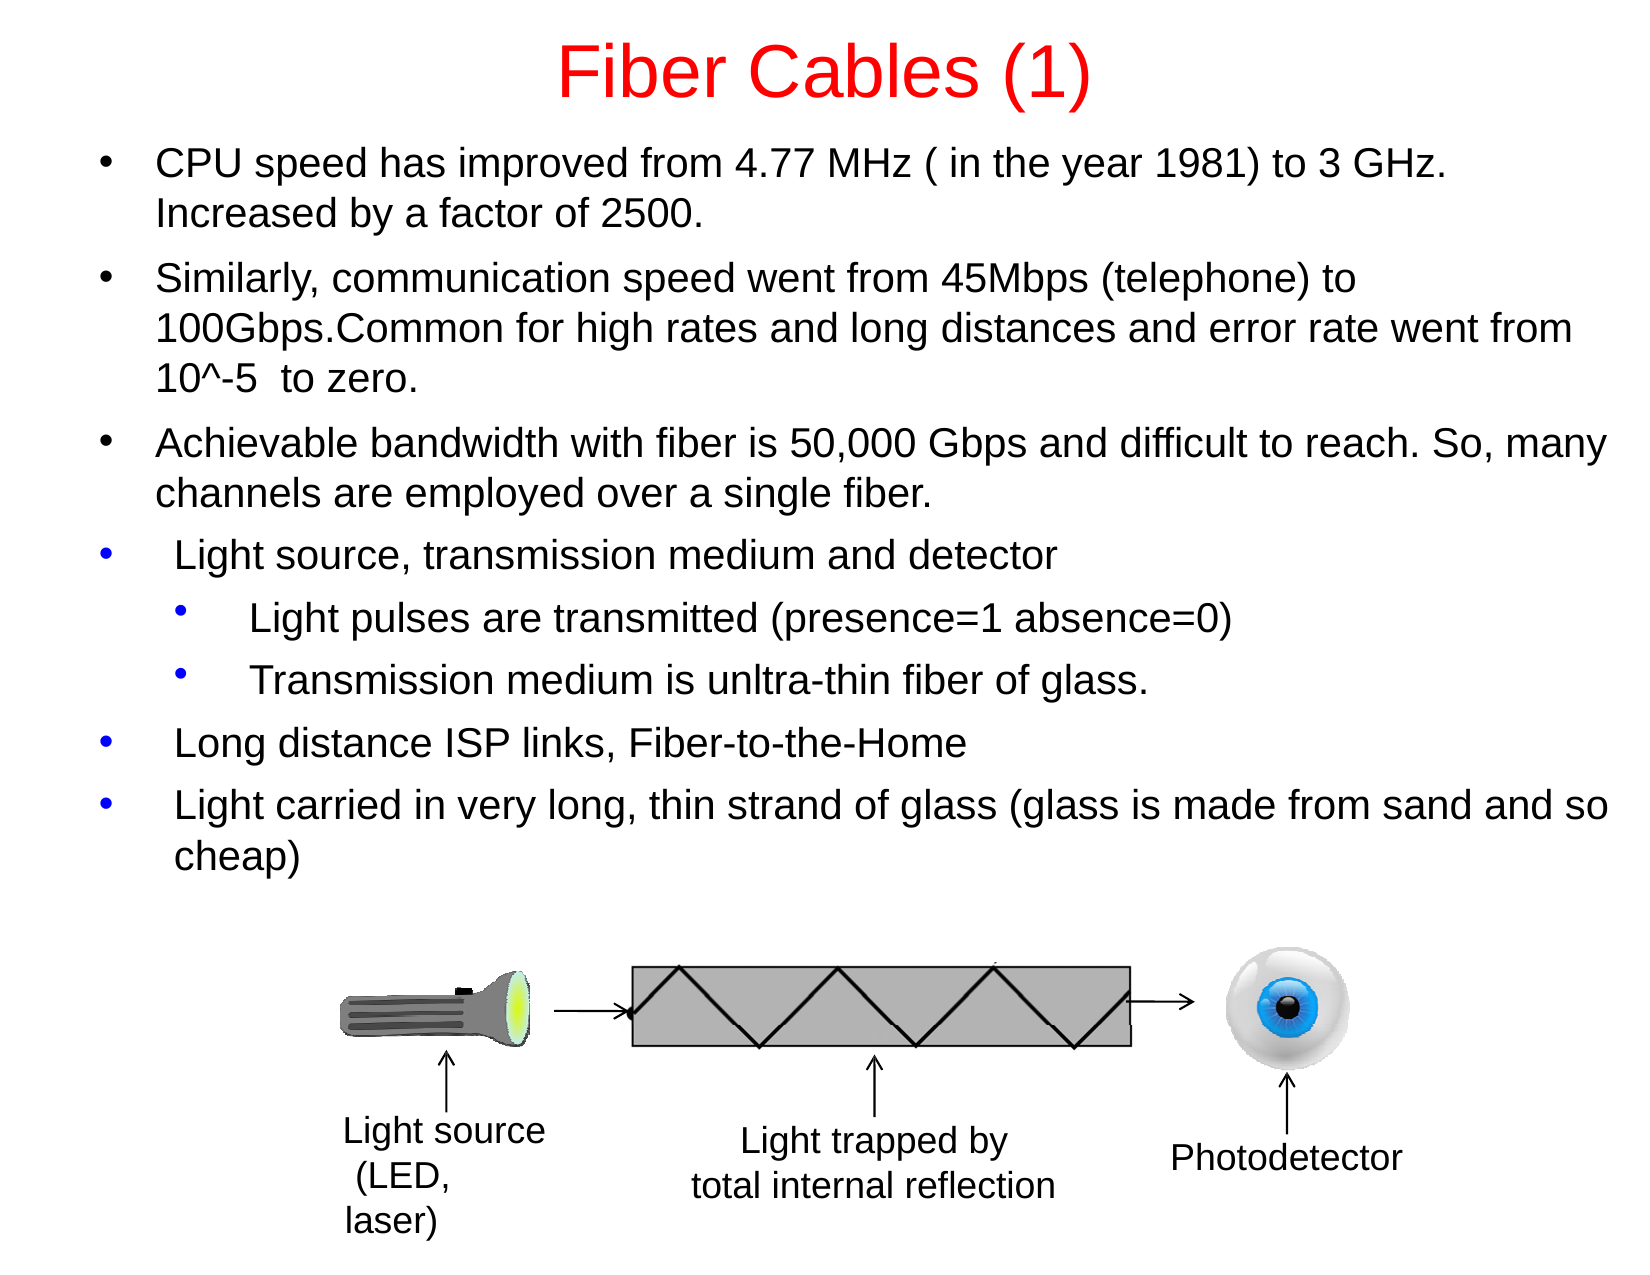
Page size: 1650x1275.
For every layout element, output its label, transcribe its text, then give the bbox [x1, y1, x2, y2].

picture [337, 971, 530, 1048]
text_box Light source (LED, laser) [340, 1104, 549, 1242]
text_box [866, 1061, 883, 1118]
text_box [437, 1056, 455, 1113]
text_box CPU speed has improved from 4.77 MHz ( in the year 1981) to 3 GHz. Increased by a factor of 2500. Similarly, communication speed went from 45Mbps (telephone) to 100Gbps.Common for high rates and long distances and error rate went from 10^-5 to zero. Achievable bandwidth with fiber is 50,000 Gbps and difficult to reach. So, many channels are employed over a single fiber. Light source, transmission medium and detector Light pulses are transmitted (presence=1 absence=0) Transmission medium is unltra-thin fiber of glass. Long distance ISP links, Fiber-to-the-Home Light carried in very long, thin strand of glass (glass is made from sand and so cheap) [96, 121, 1625, 879]
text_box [1223, 946, 1353, 1072]
title Fiber Cables (1) [554, 19, 1096, 121]
text_box Photodetector [1168, 1130, 1406, 1178]
text_box Light trapped by total internal reflection [688, 1113, 1060, 1206]
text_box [553, 962, 1196, 1052]
text_box [1278, 1080, 1296, 1135]
